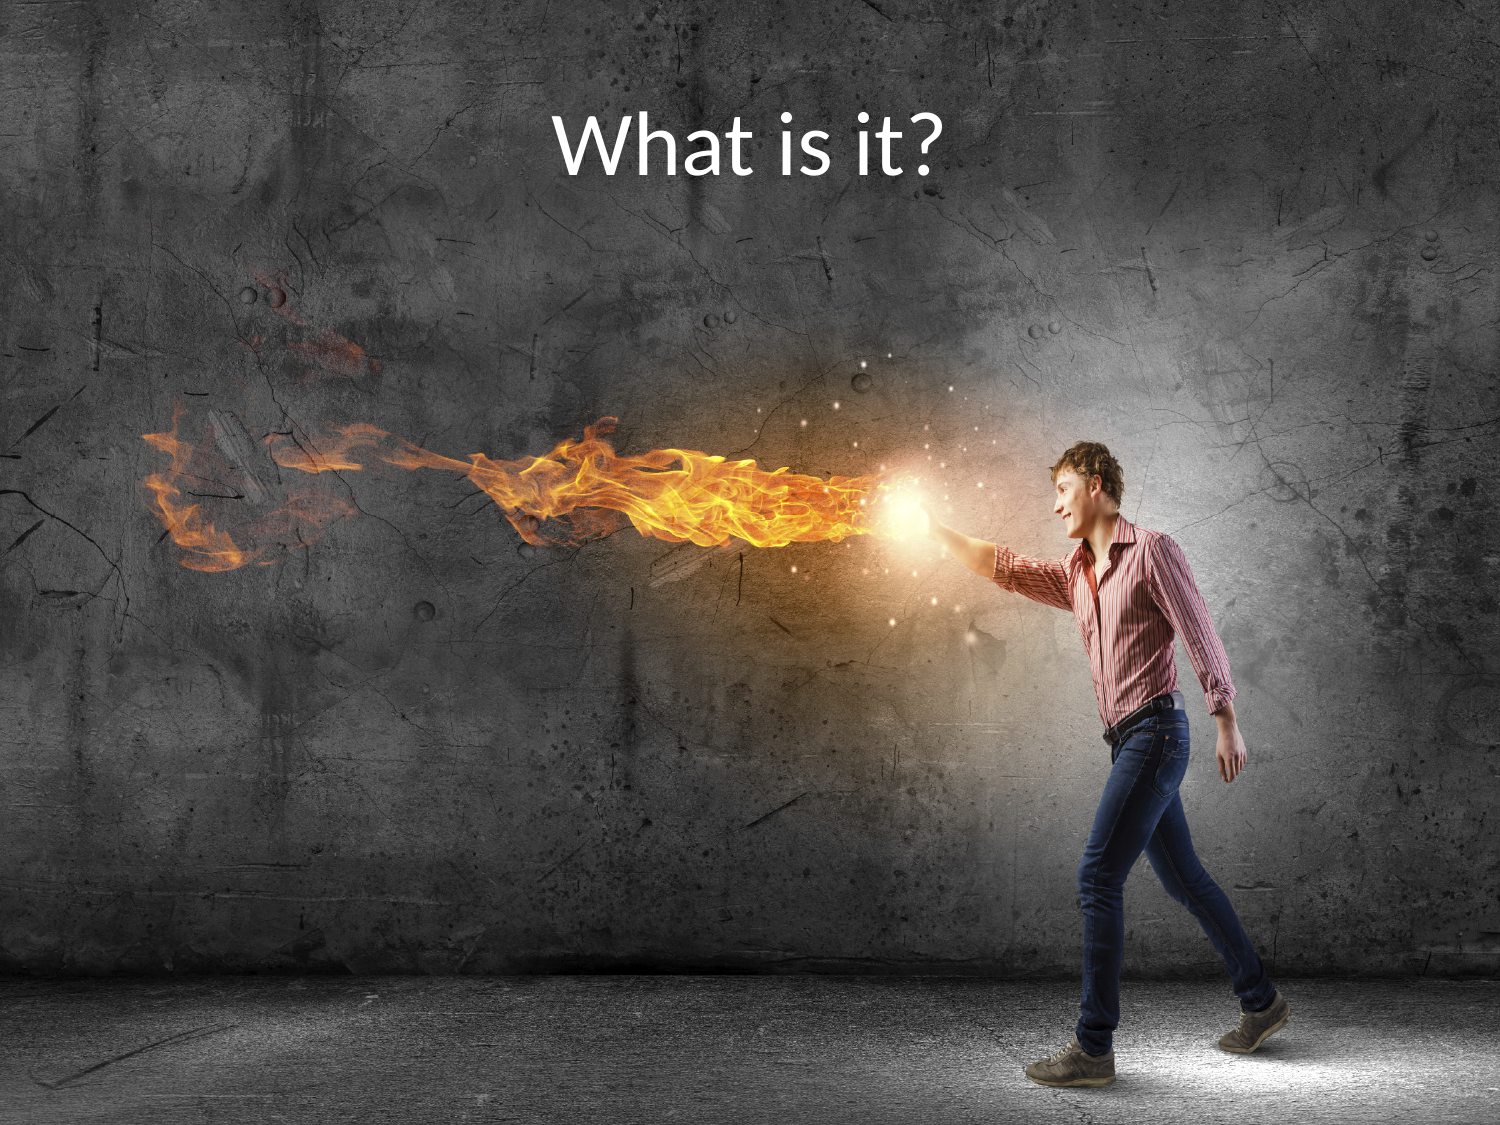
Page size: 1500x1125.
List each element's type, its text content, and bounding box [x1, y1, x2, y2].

title What is it? [75, 45, 1425, 233]
picture [0, 0, 1500, 1125]
